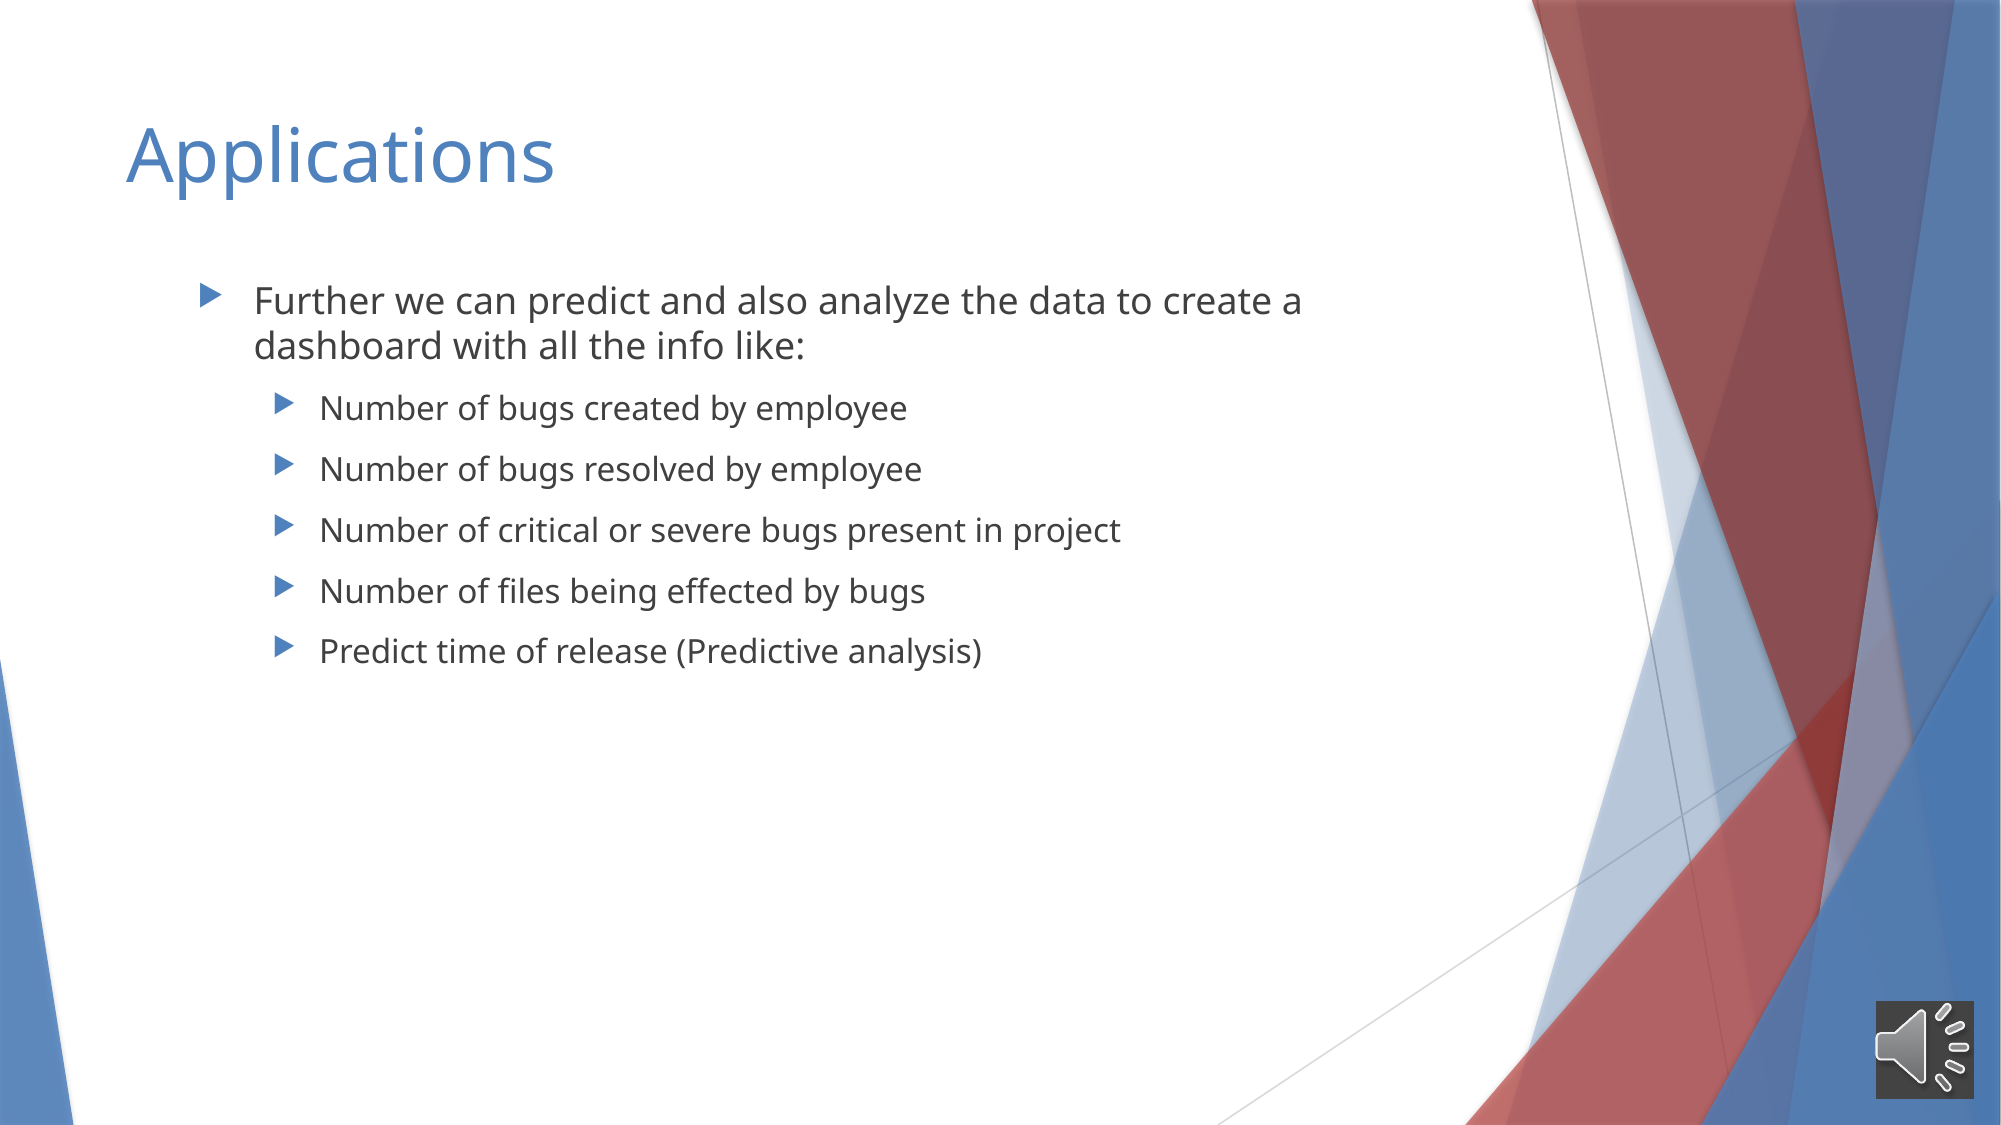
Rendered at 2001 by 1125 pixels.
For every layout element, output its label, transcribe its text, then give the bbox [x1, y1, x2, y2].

picture [1874, 999, 1976, 1101]
list Further we can predict and also analyze the data to create a dashboard with all the info like: Number of bugs created by employee Number of bugs resolved by employee Number of critical or severe bugs present in project Number of files being effected by bugs Predict time of release (Predictive analysis) [182, 269, 1451, 762]
title Applications [111, 99, 1522, 317]
